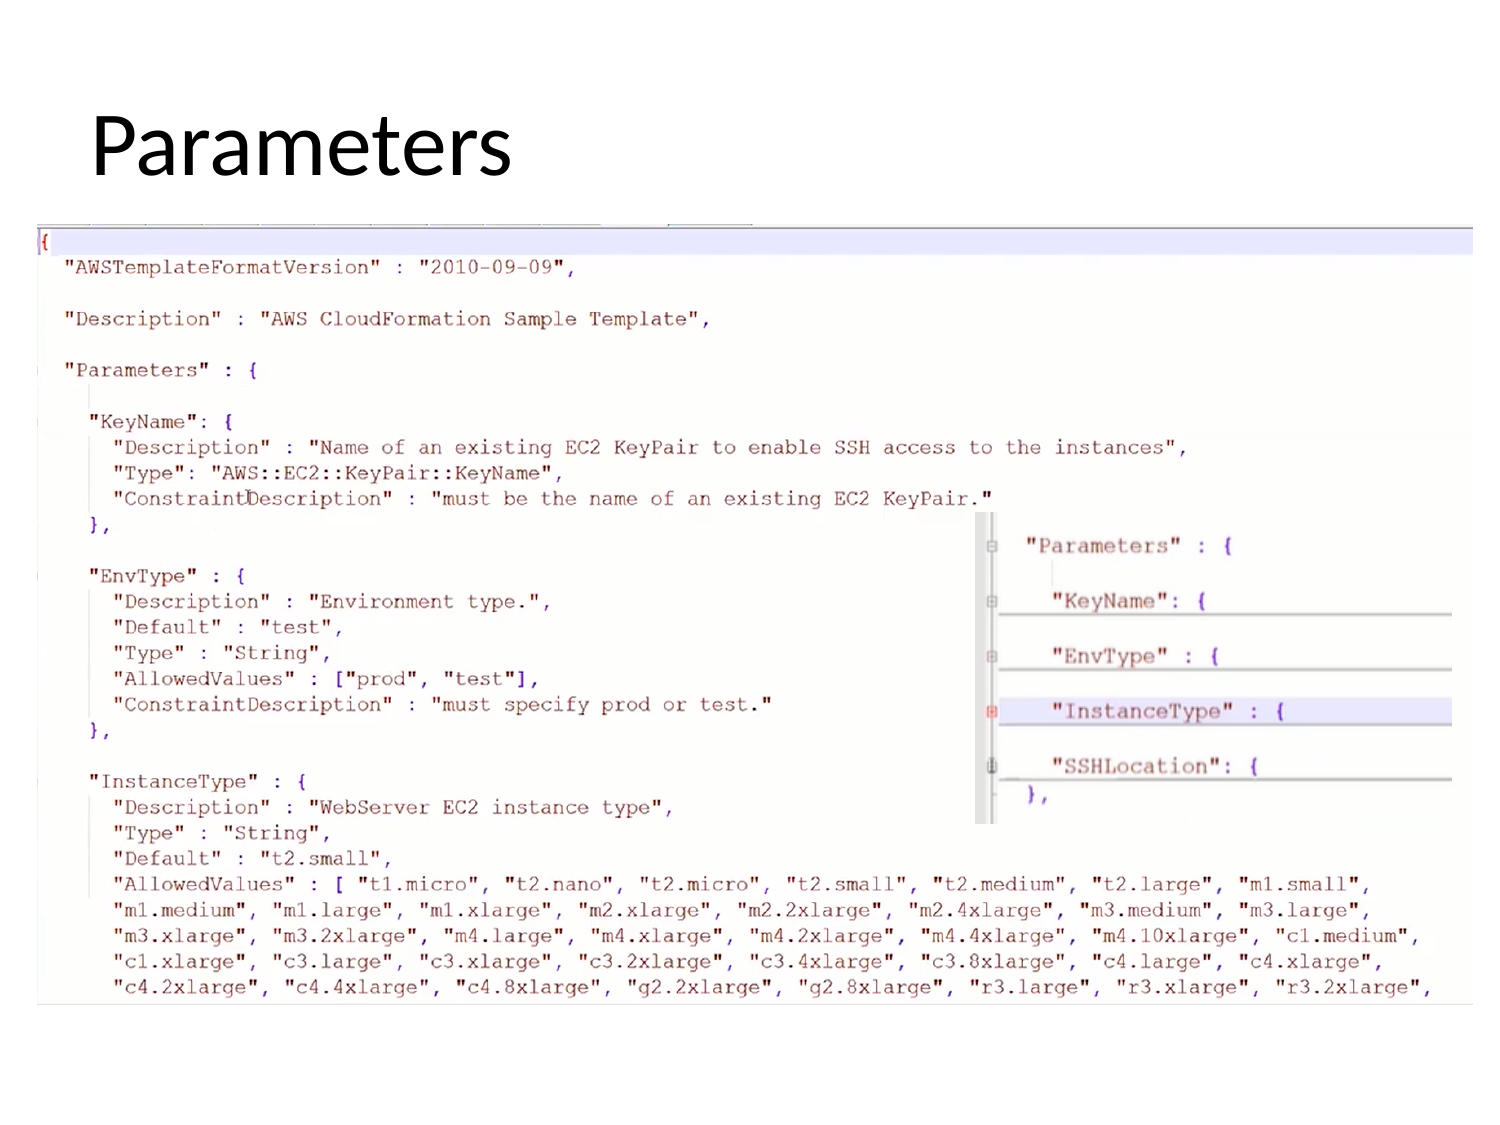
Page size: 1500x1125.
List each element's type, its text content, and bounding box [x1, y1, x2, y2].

picture [37, 224, 1473, 1006]
title Parameters [75, 45, 1425, 223]
